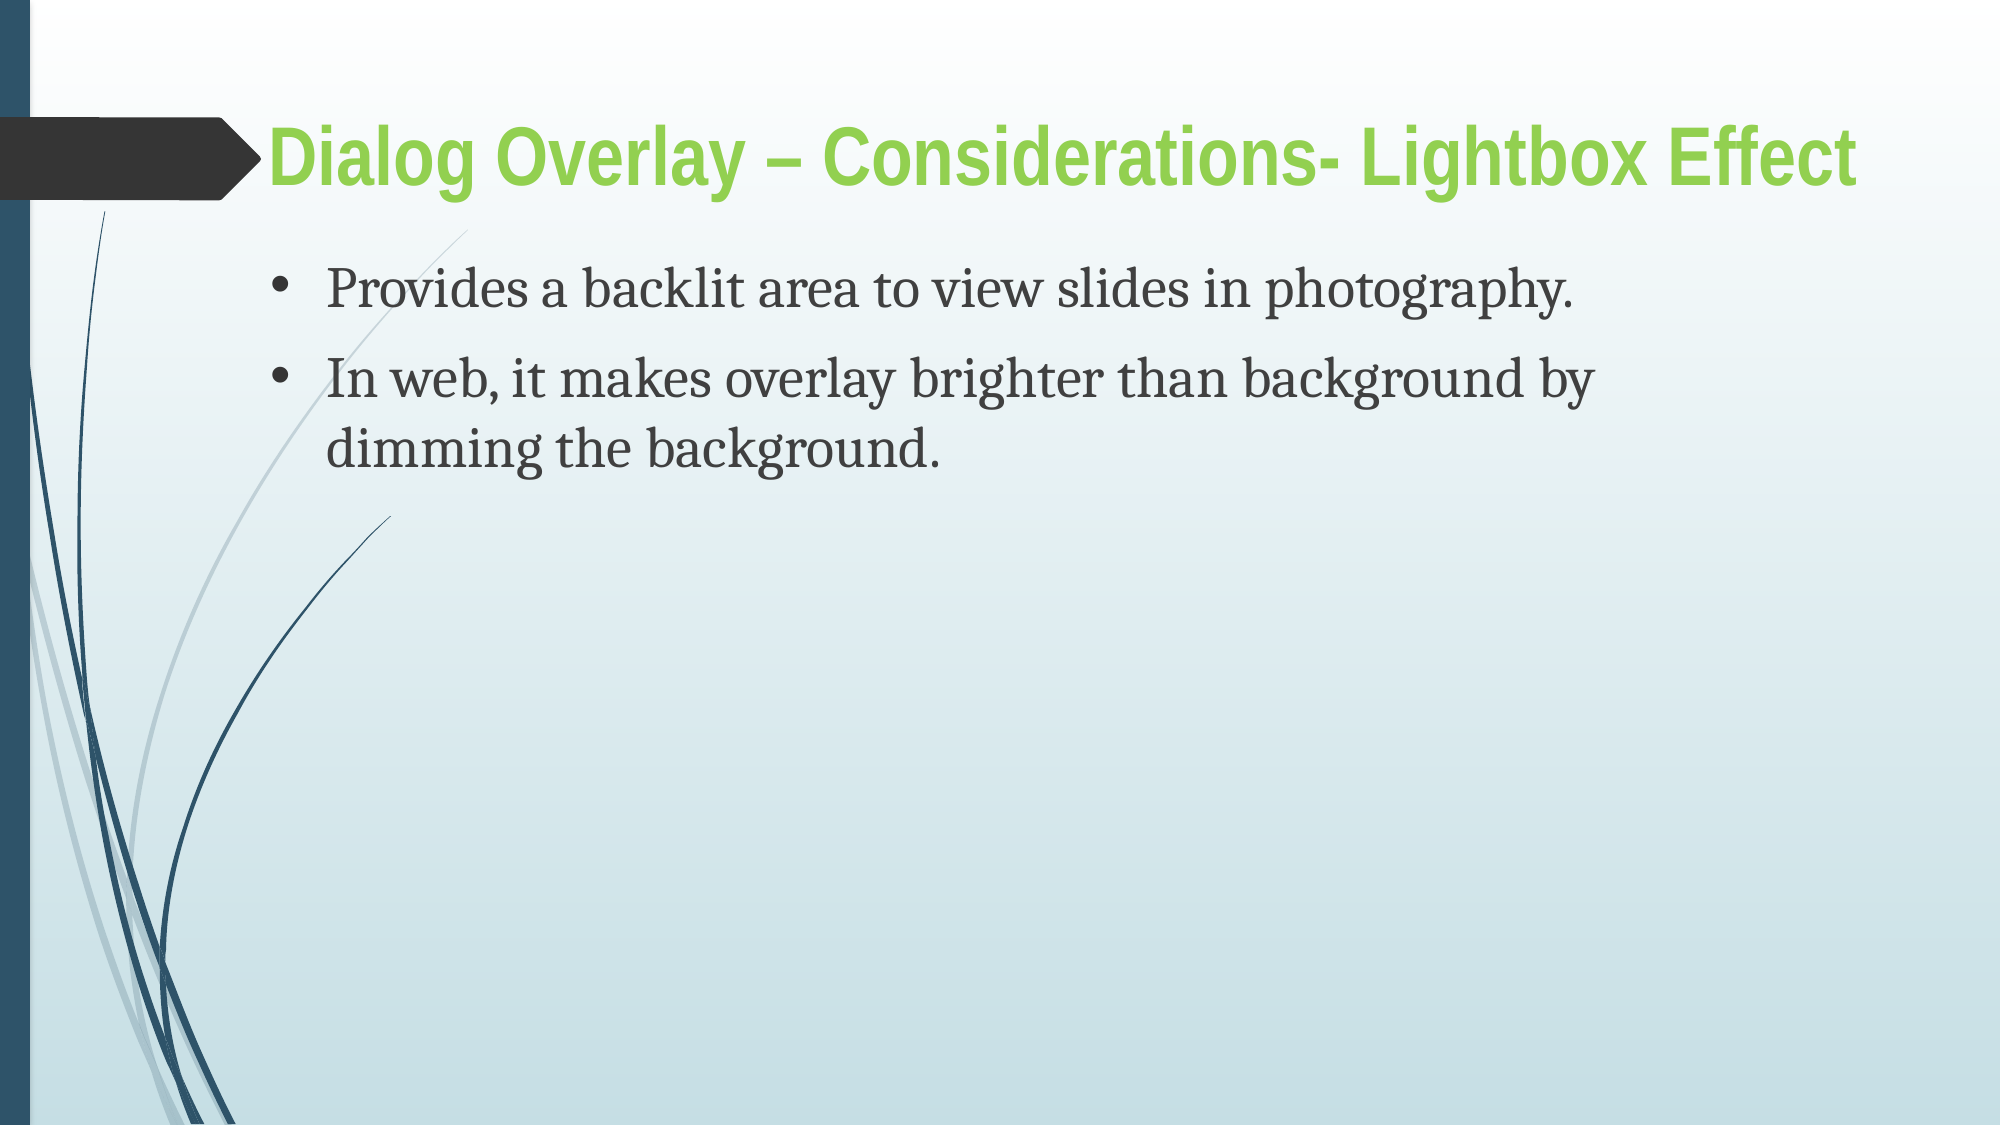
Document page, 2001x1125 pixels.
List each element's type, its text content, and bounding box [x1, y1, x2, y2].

text_box Dialog Overlay – Considerations- Lightbox Effect [234, 94, 1930, 198]
list Provides a backlit area to view slides in photography. In web, it makes overlay brighter than background by dimming the background. [255, 241, 1826, 799]
